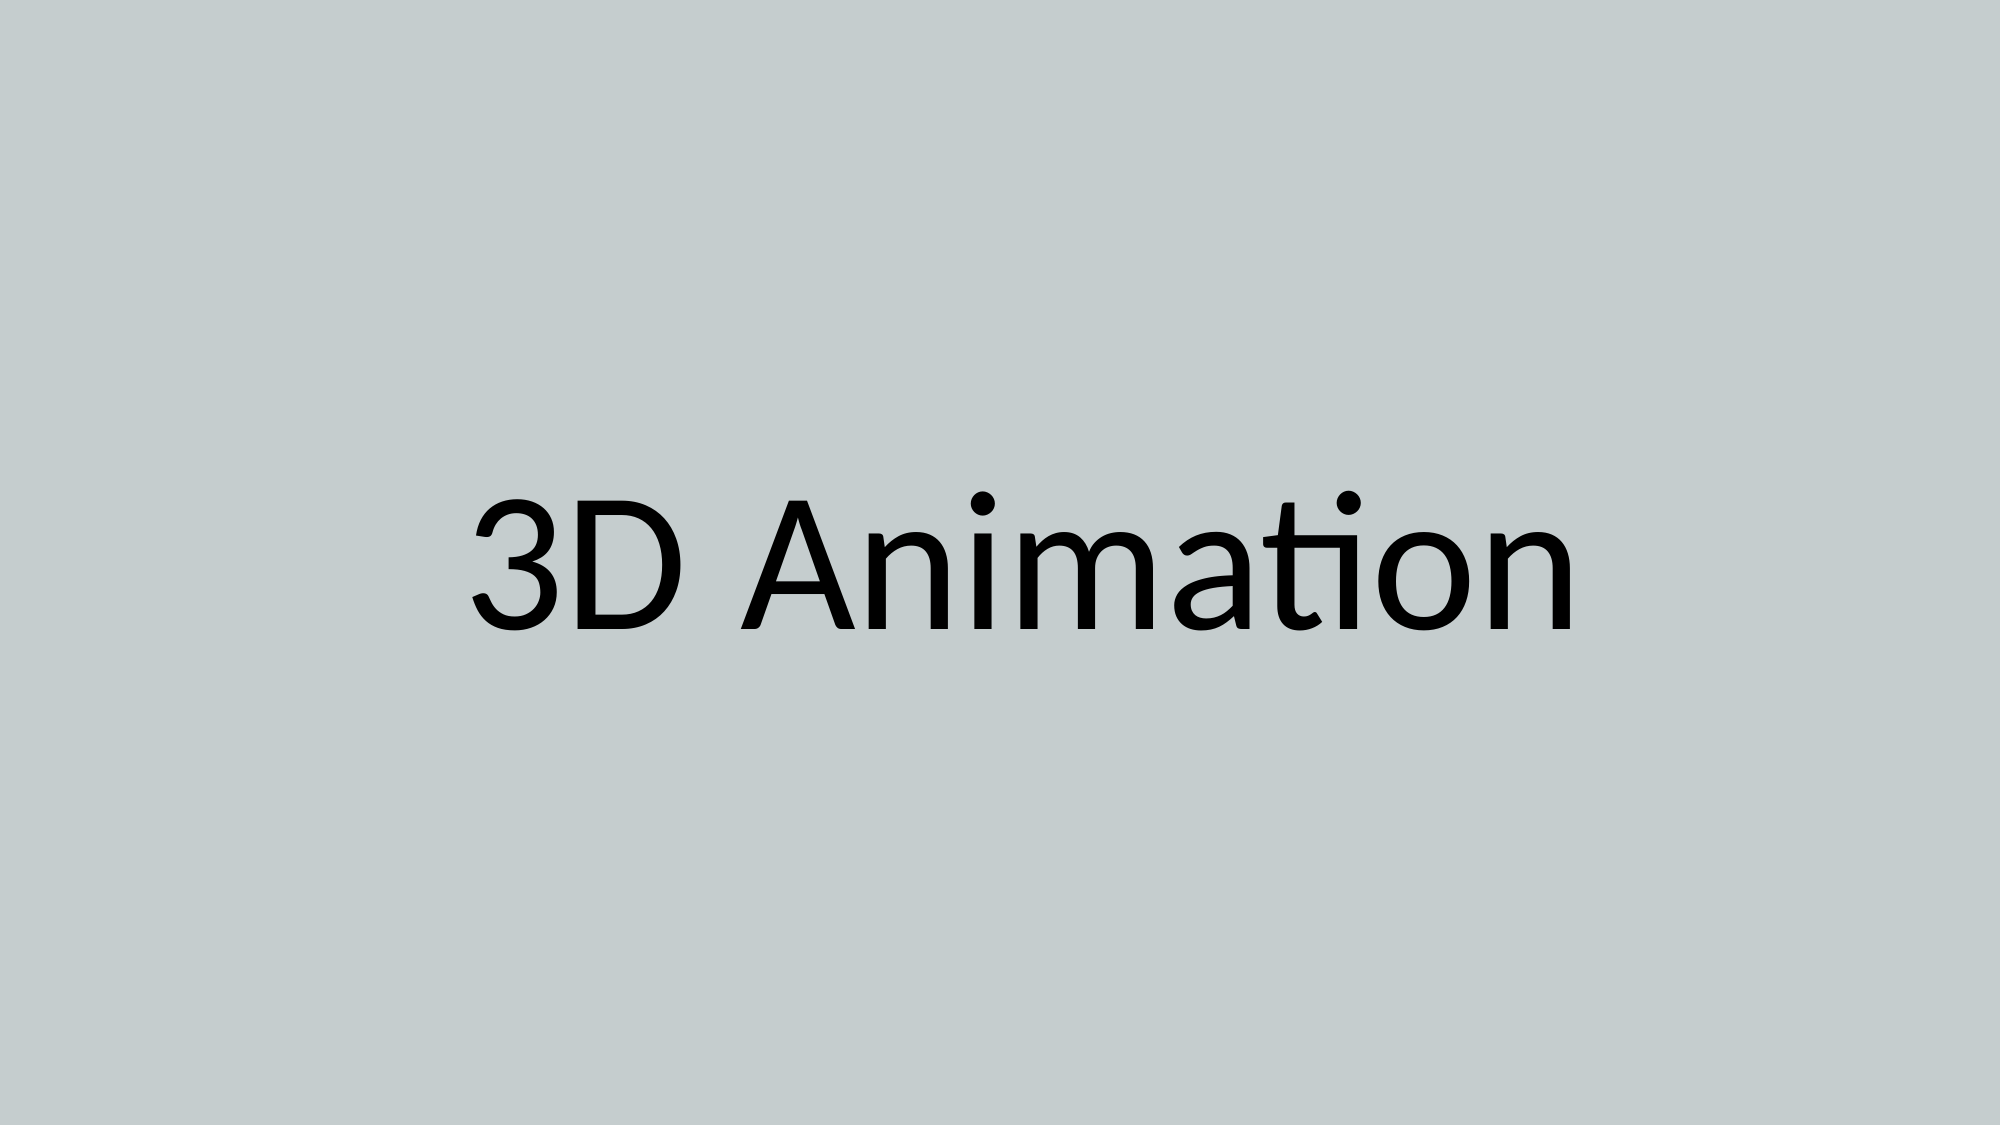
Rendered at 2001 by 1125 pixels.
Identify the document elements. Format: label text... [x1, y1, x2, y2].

text_box Animation [725, 422, 1598, 678]
text_box 3D [447, 422, 705, 678]
